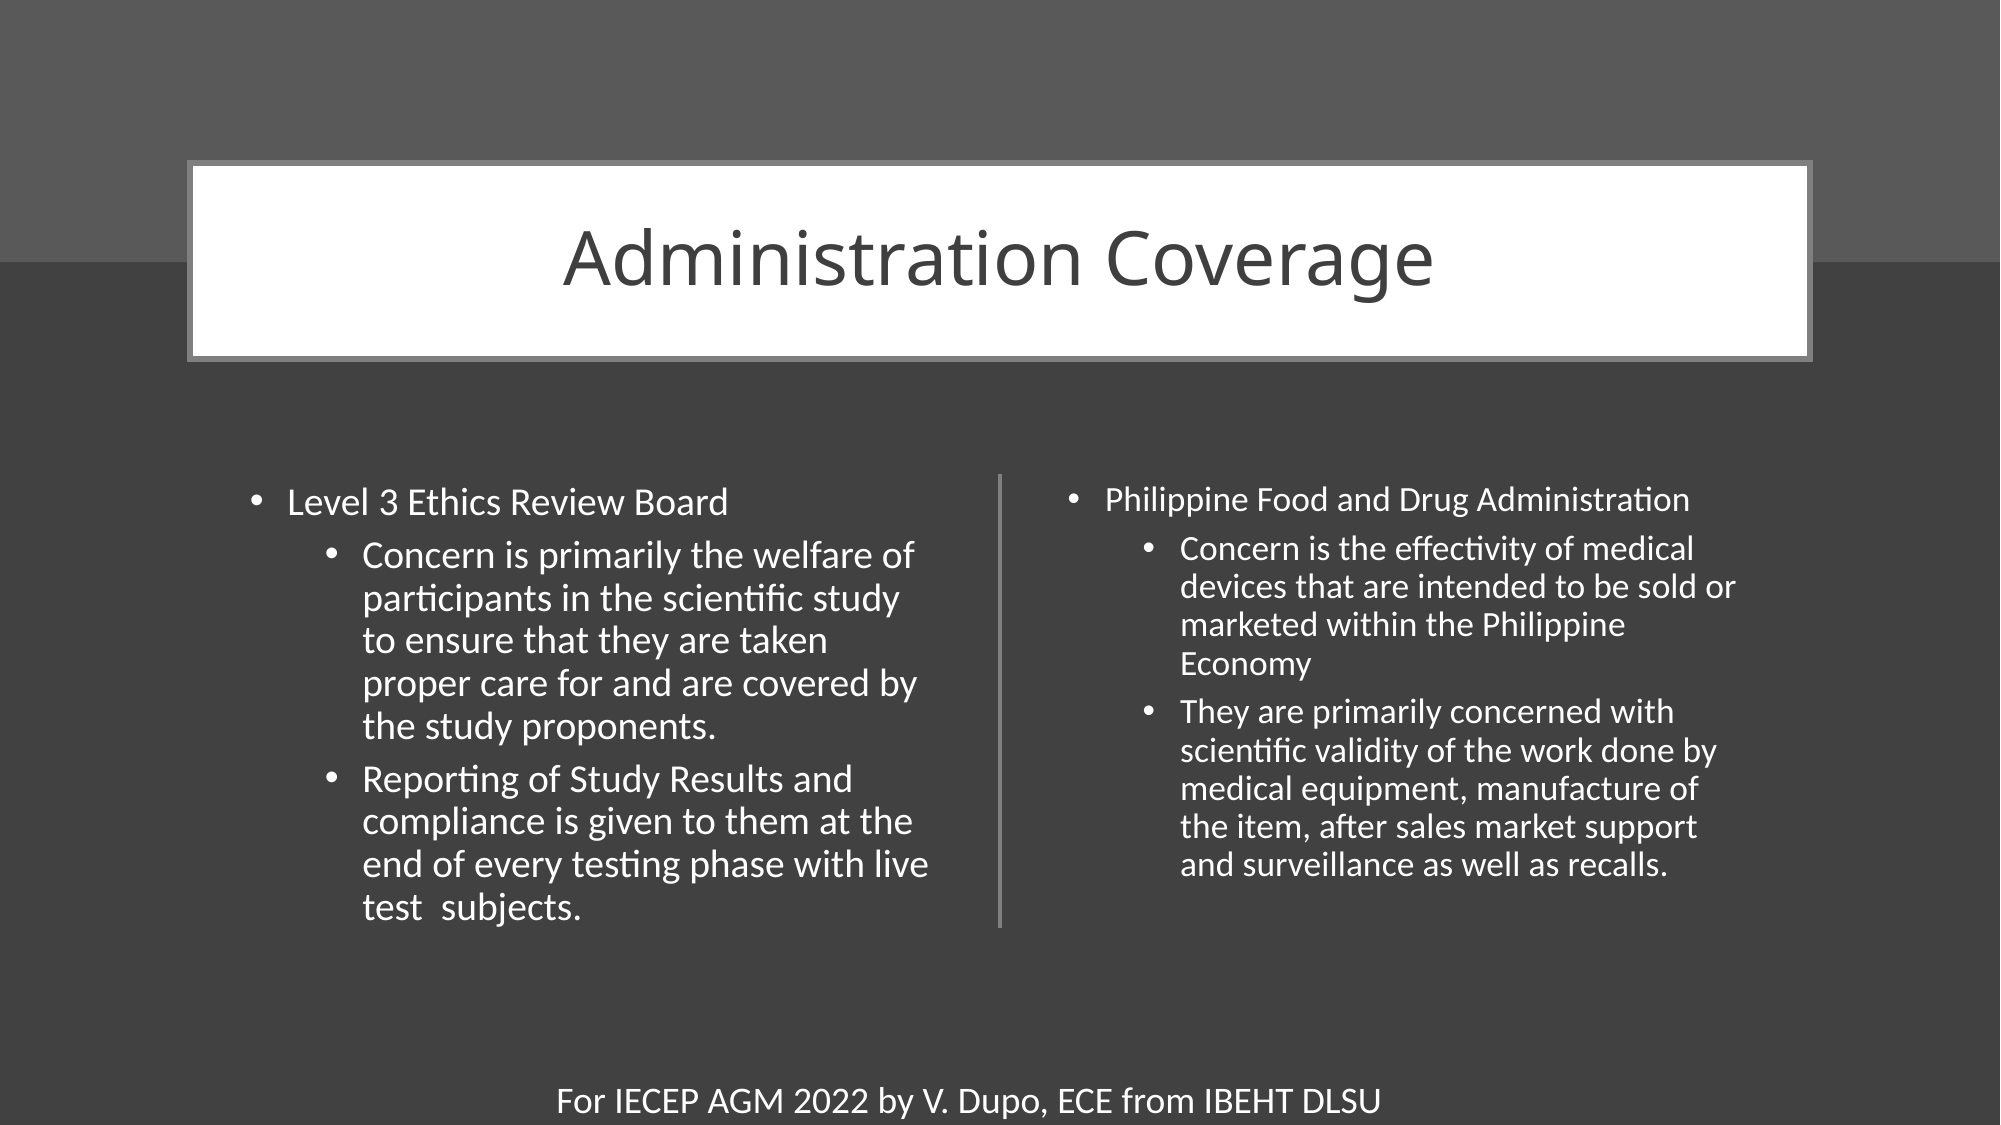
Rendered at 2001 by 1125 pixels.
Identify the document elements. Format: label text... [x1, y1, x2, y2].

text_box For IECEP AGM 2022 by V. Dupo, ECE from IBEHT DLSU [548, 1068, 1535, 1125]
text_box Philippine Food and Drug Administration Concern is the effectivity of medical devices that are intended to be sold or marketed within the Philippine Economy They are primarily concerned with scientific validity of the work done by medical equipment, manufacture of the item, after sales market support and surveillance as well as recalls. [1060, 473, 1750, 960]
list Level 3 Ethics Review Board Concern is primarily the welfare of participants in the scientific study to ensure that they are taken proper care for and are covered by the study proponents. Reporting of Study Results and compliance is given to them at the end of every testing phase with live test subjects. [241, 473, 948, 960]
text_box [0, 0, 2000, 263]
title Administration Coverage [189, 162, 1811, 360]
